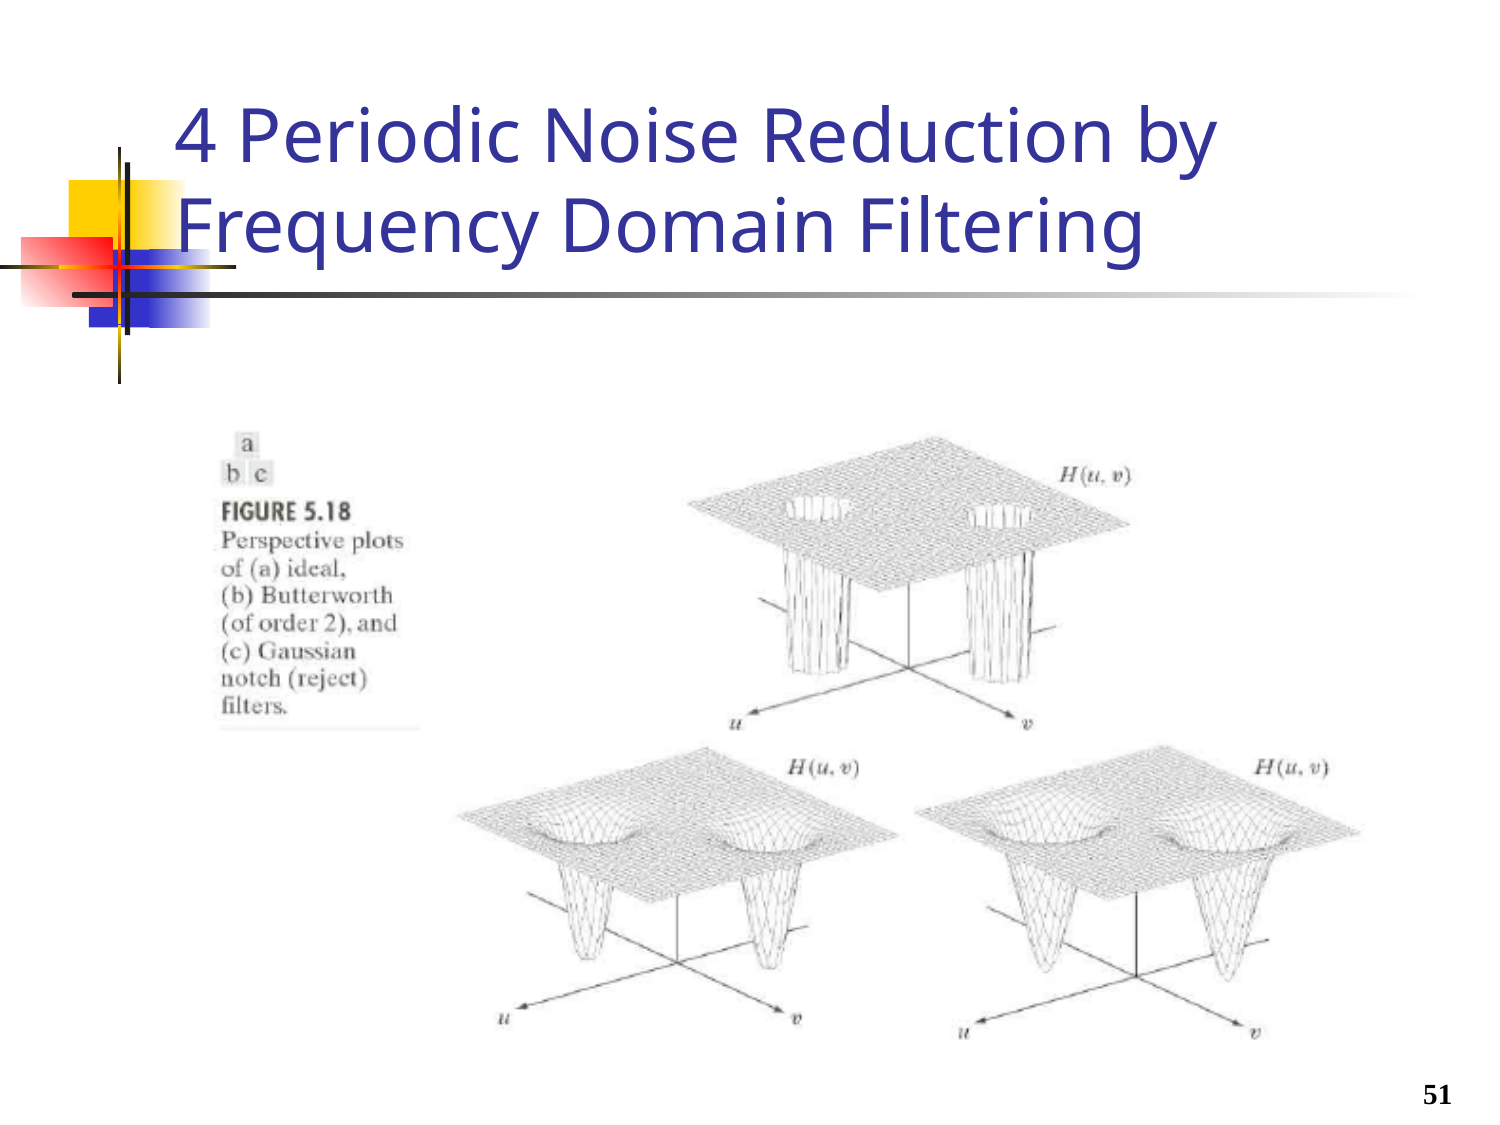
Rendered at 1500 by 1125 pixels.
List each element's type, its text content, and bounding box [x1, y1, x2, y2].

title 4 Periodic Noise Reduction by Frequency Domain Filtering [159, 34, 1468, 276]
slide_number 51 [1154, 1042, 1468, 1118]
picture [206, 396, 1377, 1059]
